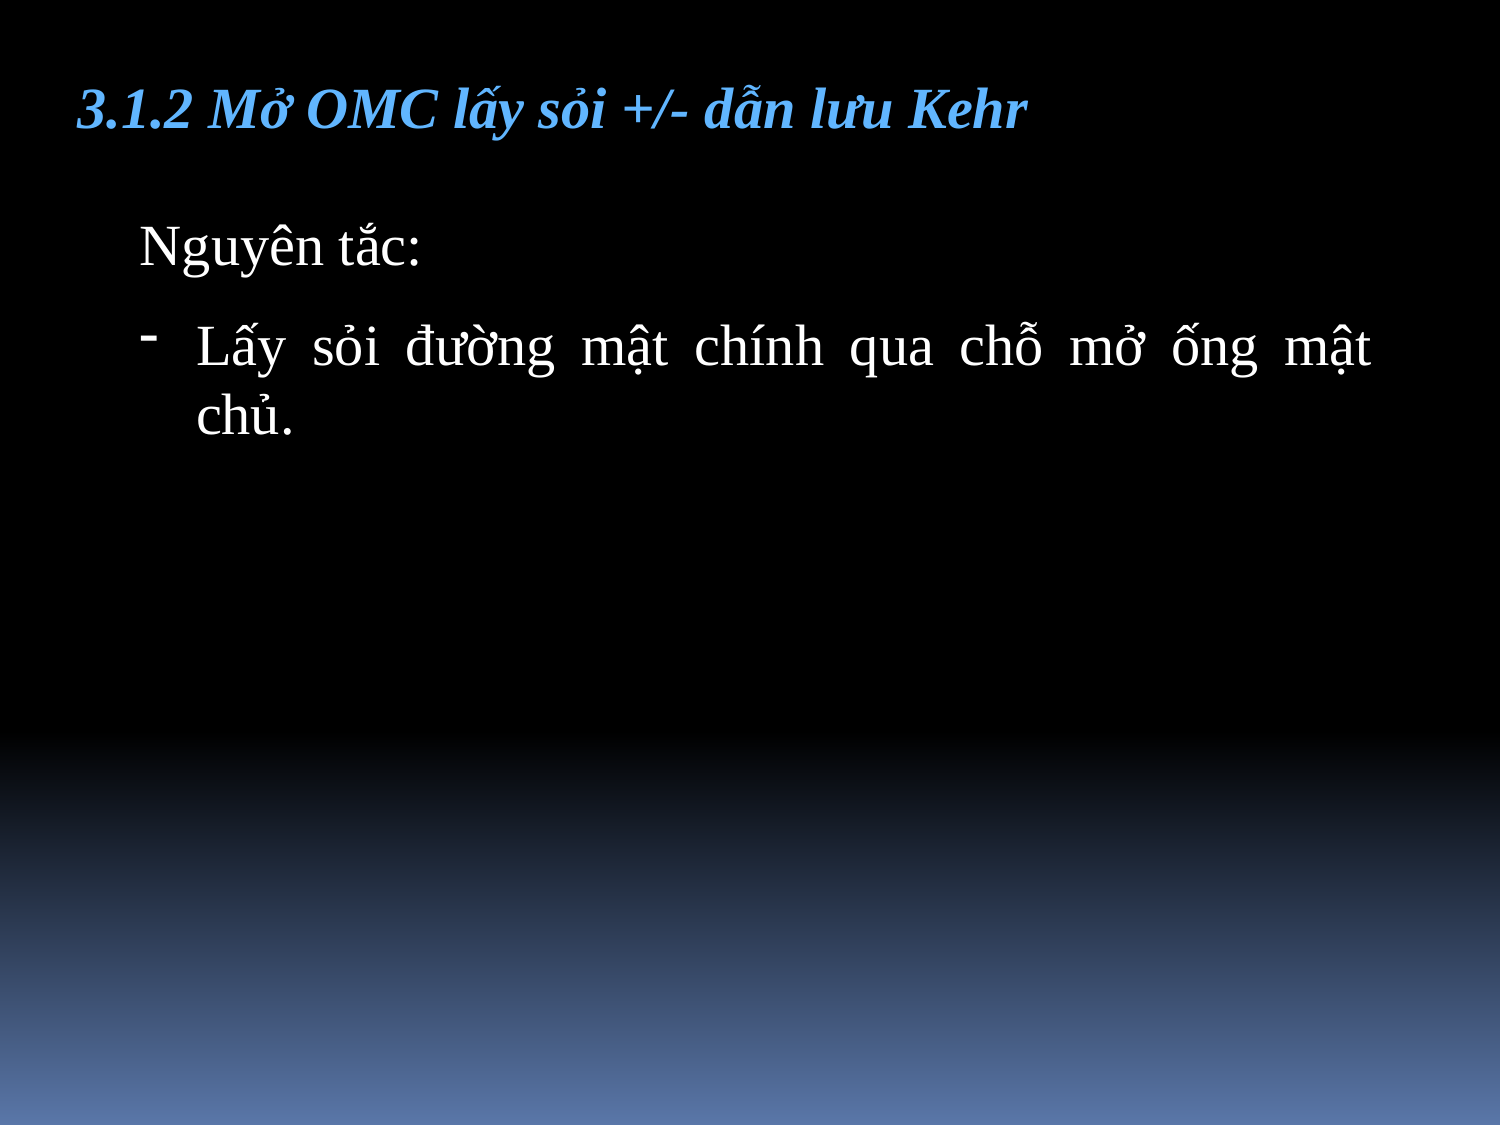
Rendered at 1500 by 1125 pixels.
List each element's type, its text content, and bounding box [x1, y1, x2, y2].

text_box 3.1.2 Mở OMC lấy sỏi +/- dẫn lưu Kehr [62, 62, 1463, 148]
text_box Nguyên tắc: Lấy sỏi đường mật chính qua chỗ mở ống mật chủ. [124, 200, 1388, 454]
